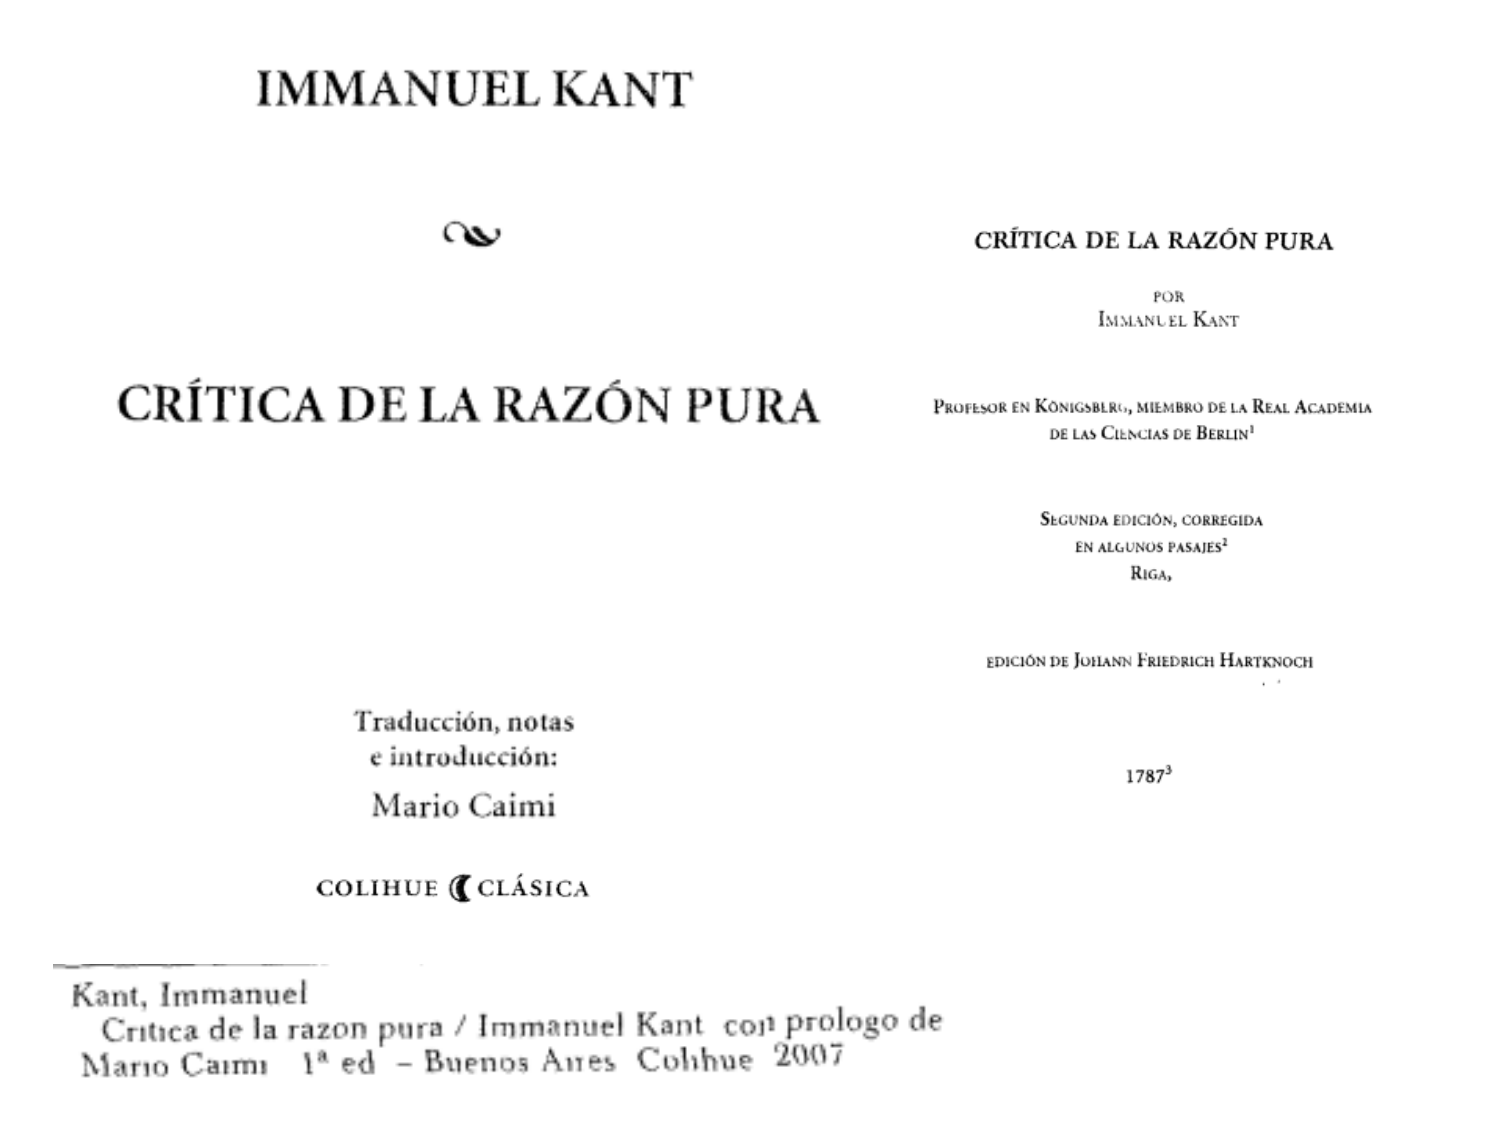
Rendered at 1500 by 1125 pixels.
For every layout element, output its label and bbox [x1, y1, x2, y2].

picture [52, 963, 958, 1083]
picture [29, 22, 1426, 935]
